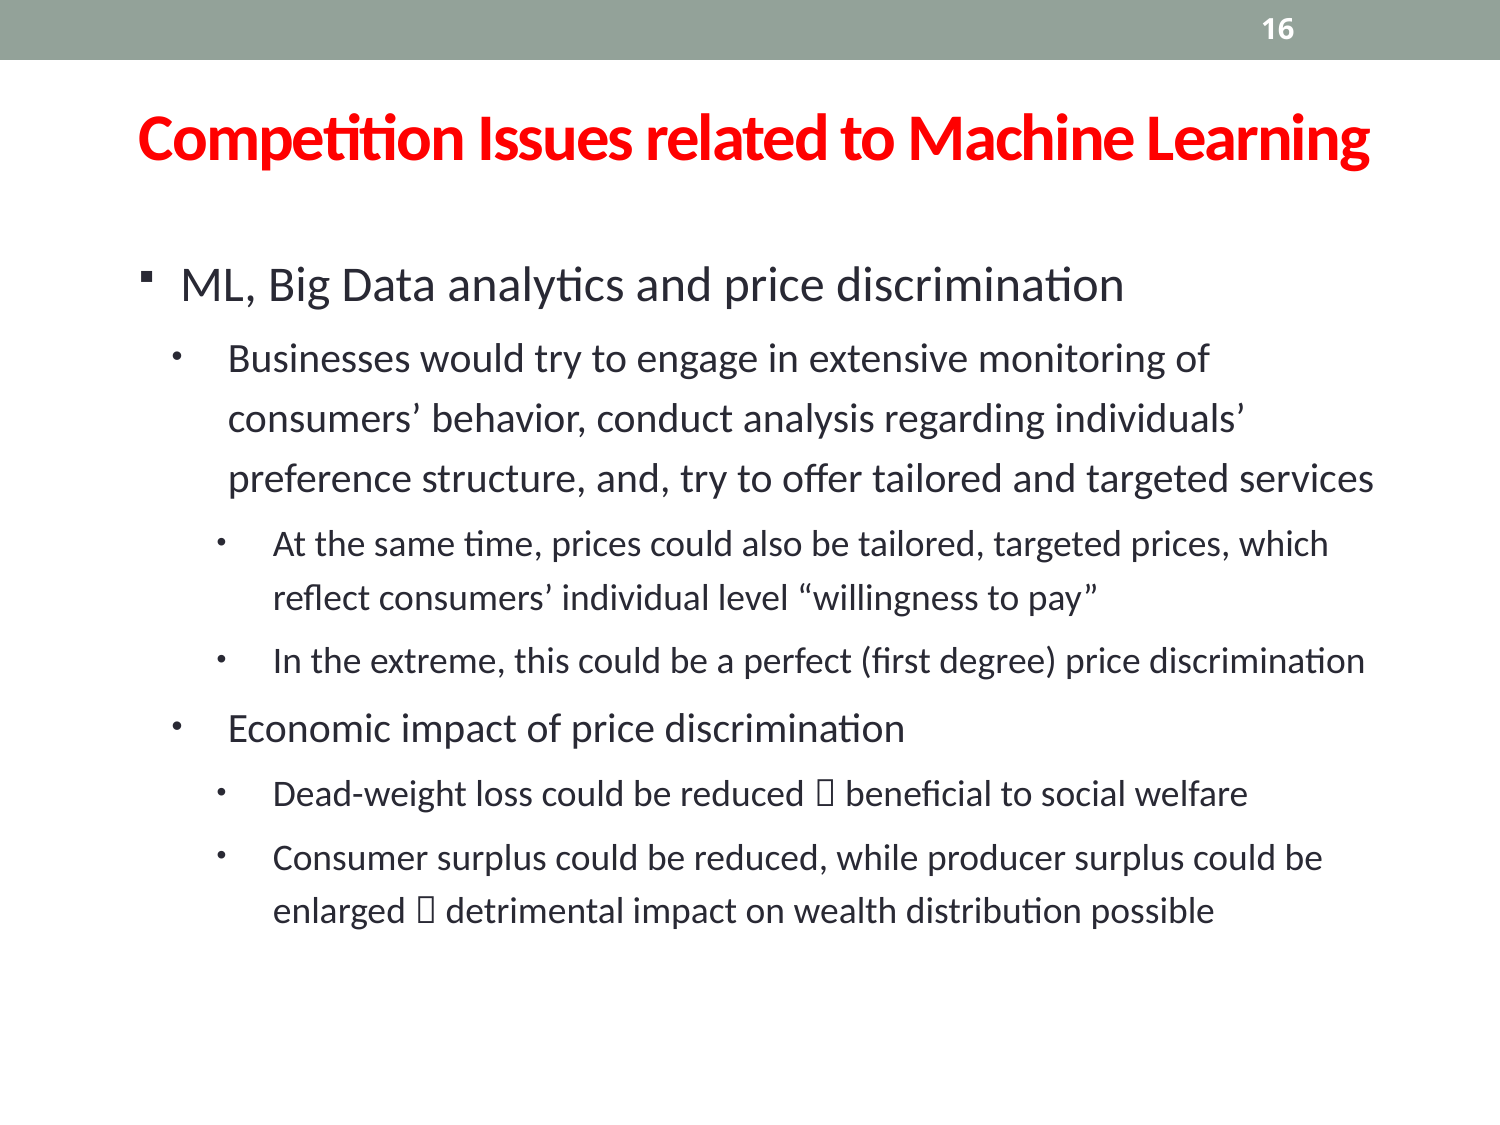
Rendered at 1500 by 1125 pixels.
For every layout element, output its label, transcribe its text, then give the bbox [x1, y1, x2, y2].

list ML, Big Data analytics and price discrimination Businesses would try to engage in extensive monitoring of consumers’ behavior, conduct analysis regarding individuals’ preference structure, and, try to offer tailored and targeted services At the same time, prices could also be tailored, targeted prices, which reflect consumers’ individual level “willingness to pay” In the extreme, this could be a perfect (first degree) price discrimination Economic impact of price discrimination Dead-weight loss could be reduced  beneficial to social welfare Consumer surplus could be reduced, while producer surplus could be enlarged  detrimental impact on wealth distribution possible [100, 231, 1424, 1071]
title Competition Issues related to Machine Learning [123, 90, 1483, 179]
slide_number 16 [1250, 3, 1425, 57]
